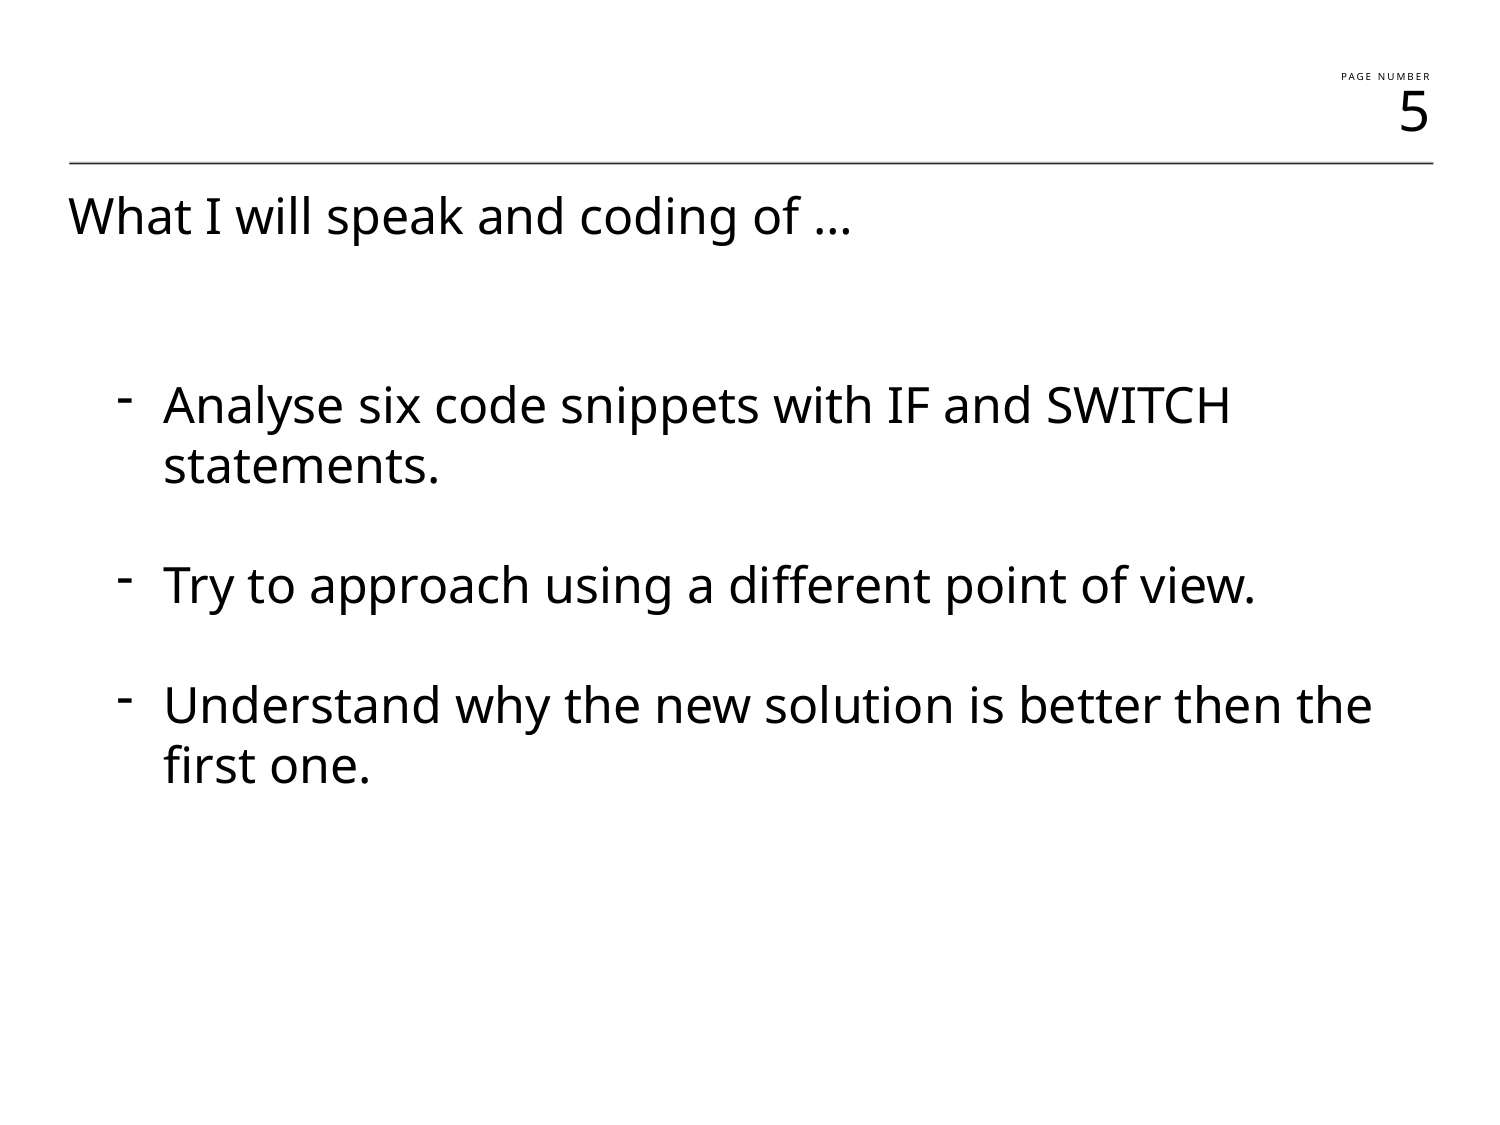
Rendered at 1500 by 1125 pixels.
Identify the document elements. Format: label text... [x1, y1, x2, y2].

list What I will speak and coding of … [53, 176, 1433, 257]
text_box Analyse six code snippets with IF and SWITCH statements. Try to approach using a different point of view. Understand why the new solution is better then the first one. [101, 246, 1449, 861]
